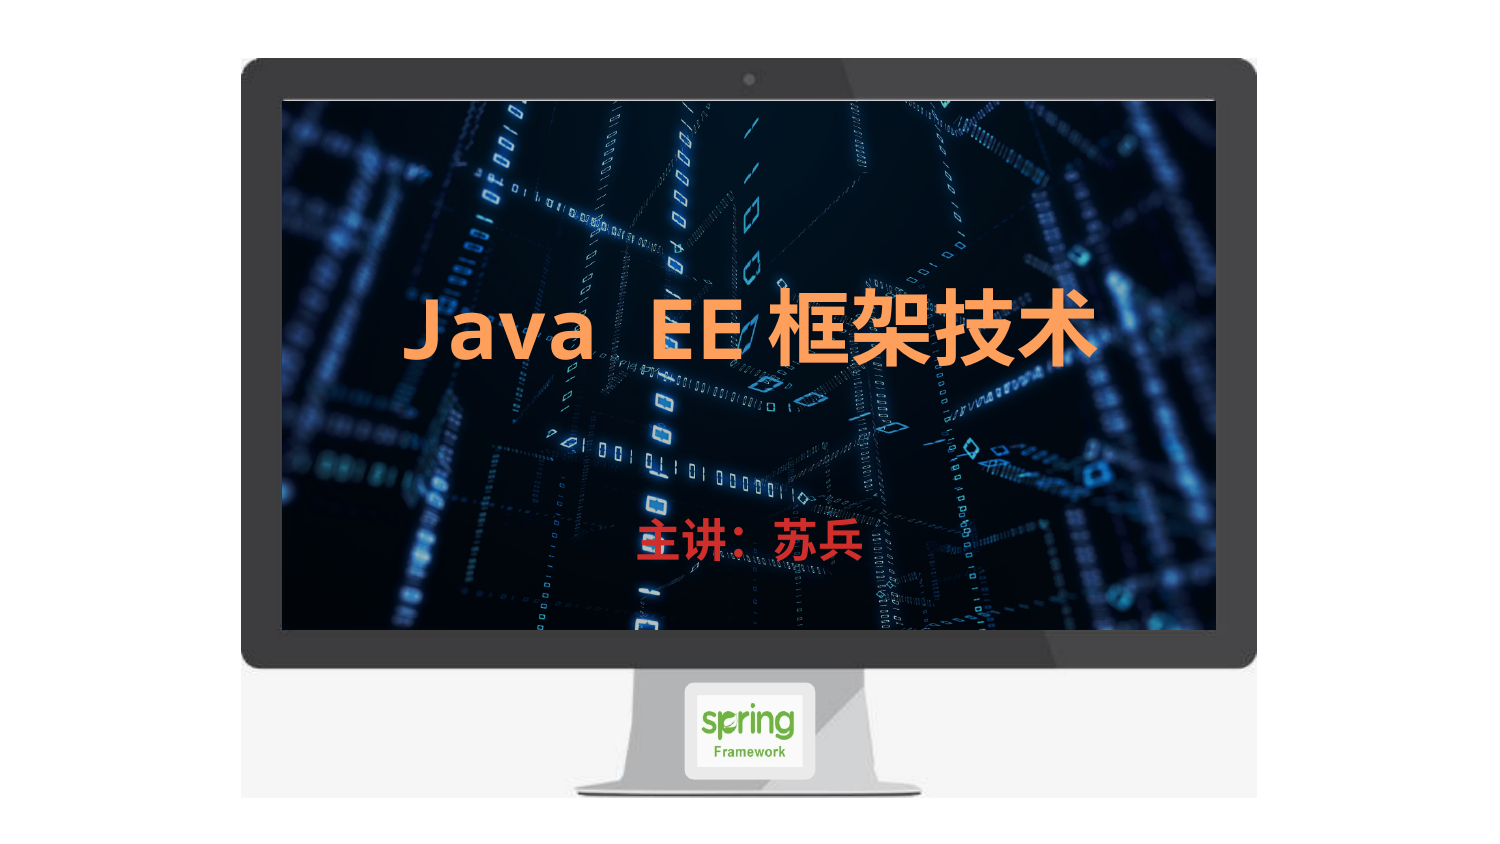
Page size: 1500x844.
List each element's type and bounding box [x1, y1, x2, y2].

picture [241, 58, 1257, 798]
